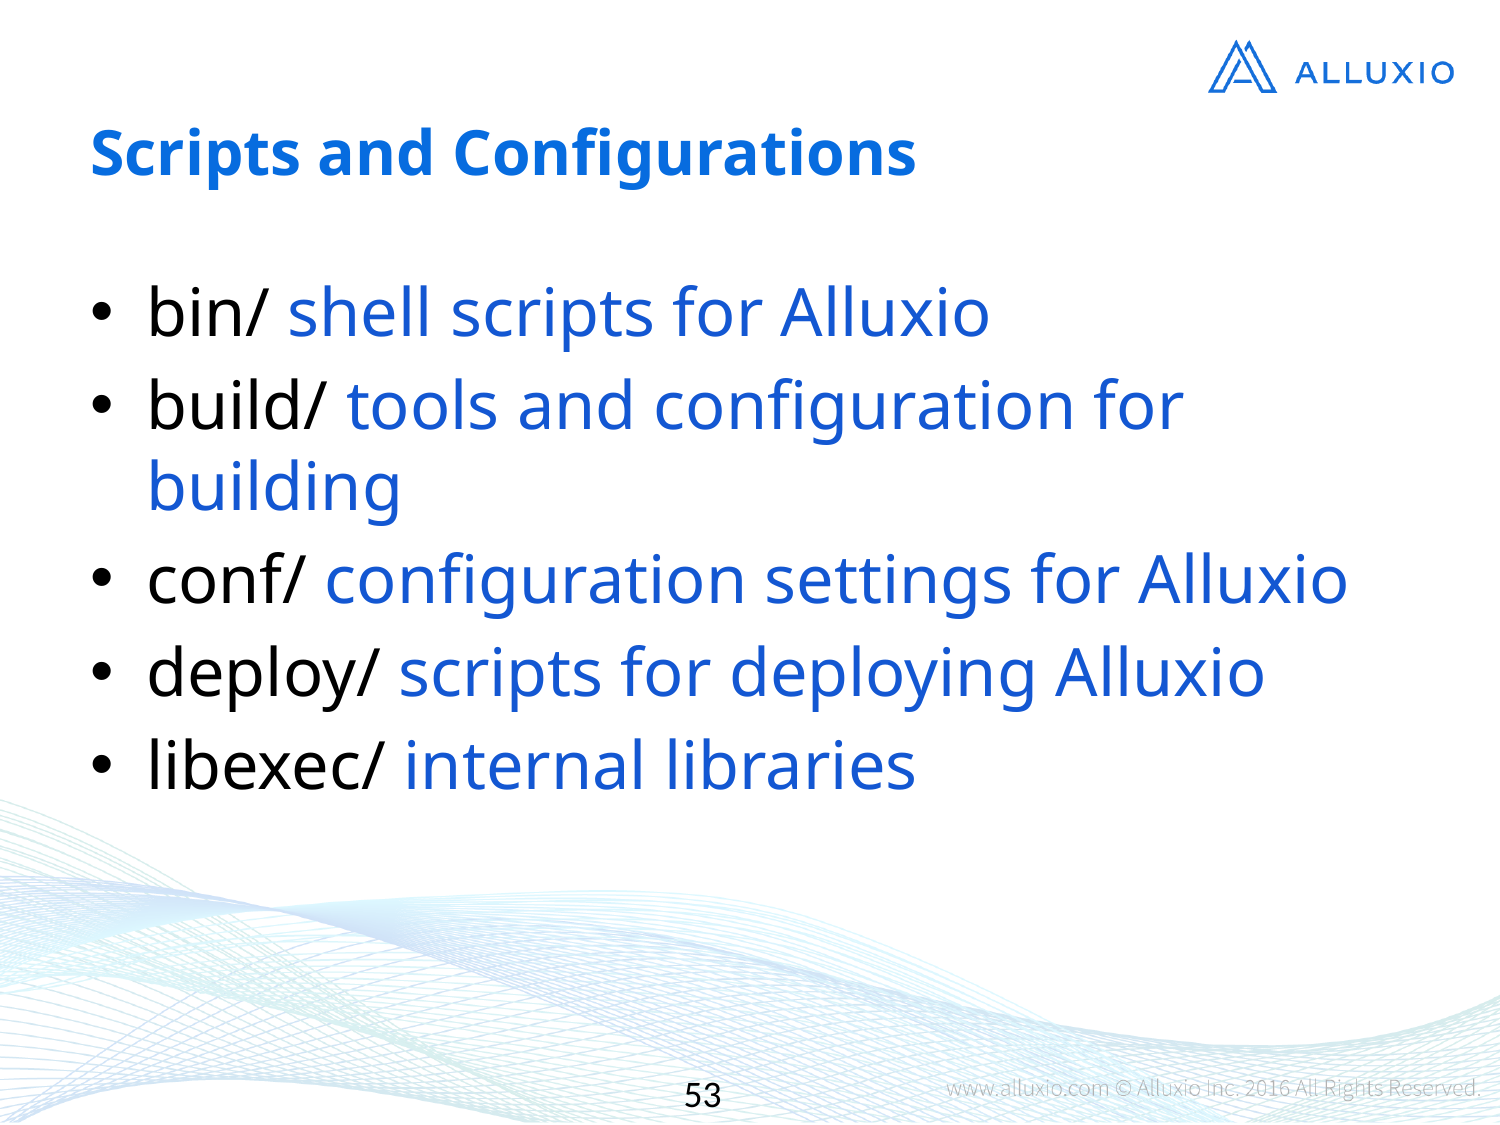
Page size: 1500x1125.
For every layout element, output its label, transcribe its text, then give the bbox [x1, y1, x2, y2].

list bin/ shell scripts for Alluxio build/ tools and configuration for building conf/ configuration settings for Alluxio deploy/ scripts for deploying Alluxio libexec/ internal libraries [75, 262, 1425, 1005]
picture [0, 0, 1500, 1125]
title Scripts and Configurations [75, 109, 1425, 192]
text_box 53 [668, 1062, 832, 1103]
